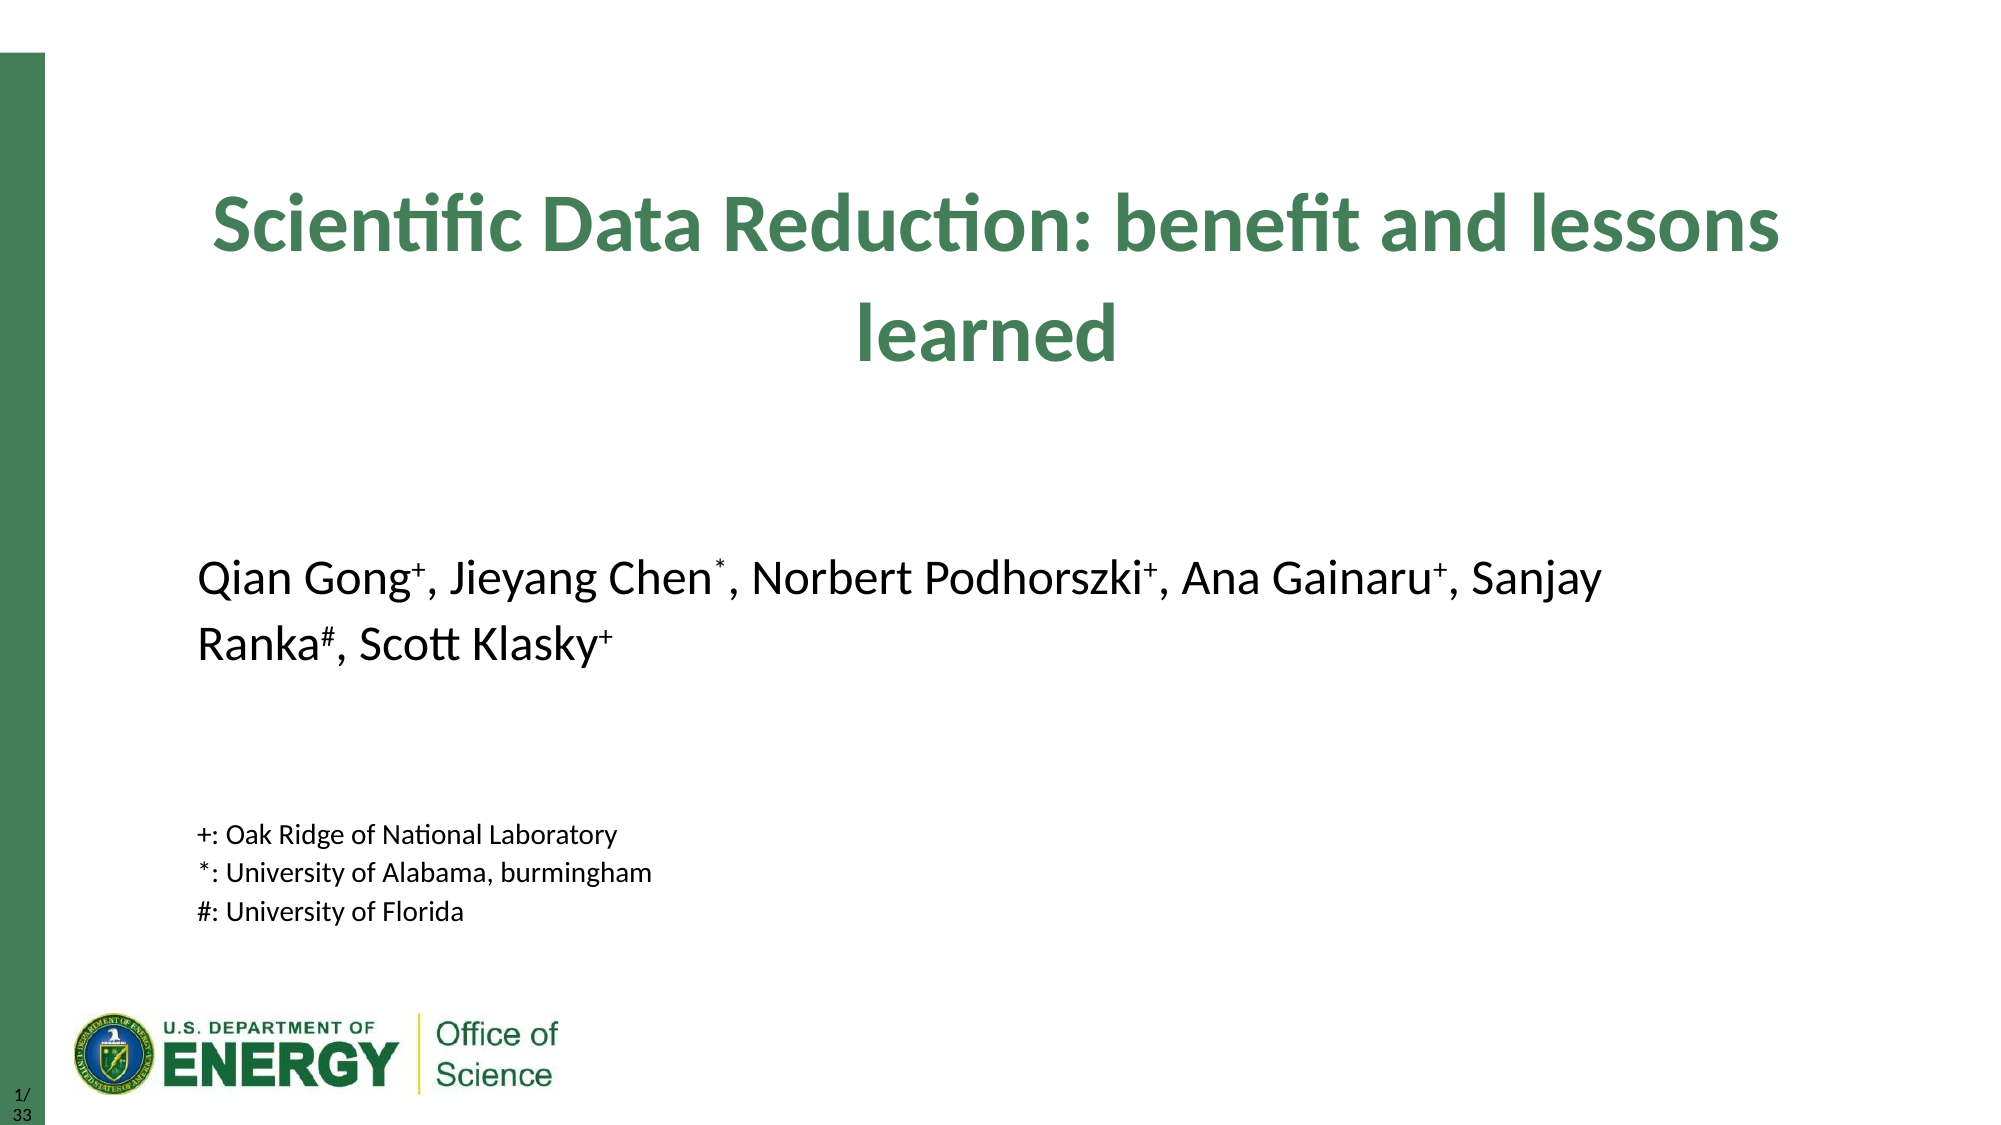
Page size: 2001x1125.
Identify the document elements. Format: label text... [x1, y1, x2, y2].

subtitle Qian Gong+, Jieyang Chen*, Norbert Podhorszki+, Ana Gainaru+, Sanjay Ranka#, Scott Klasky+ [171, 531, 1775, 780]
picture [73, 1013, 559, 1095]
title Scientific Data Reduction: benefit and lessons learned [165, 150, 1829, 563]
text_box +: Oak Ridge of National Laboratory *: University of Alabama, burmingham #: University of Florida [171, 804, 1539, 942]
